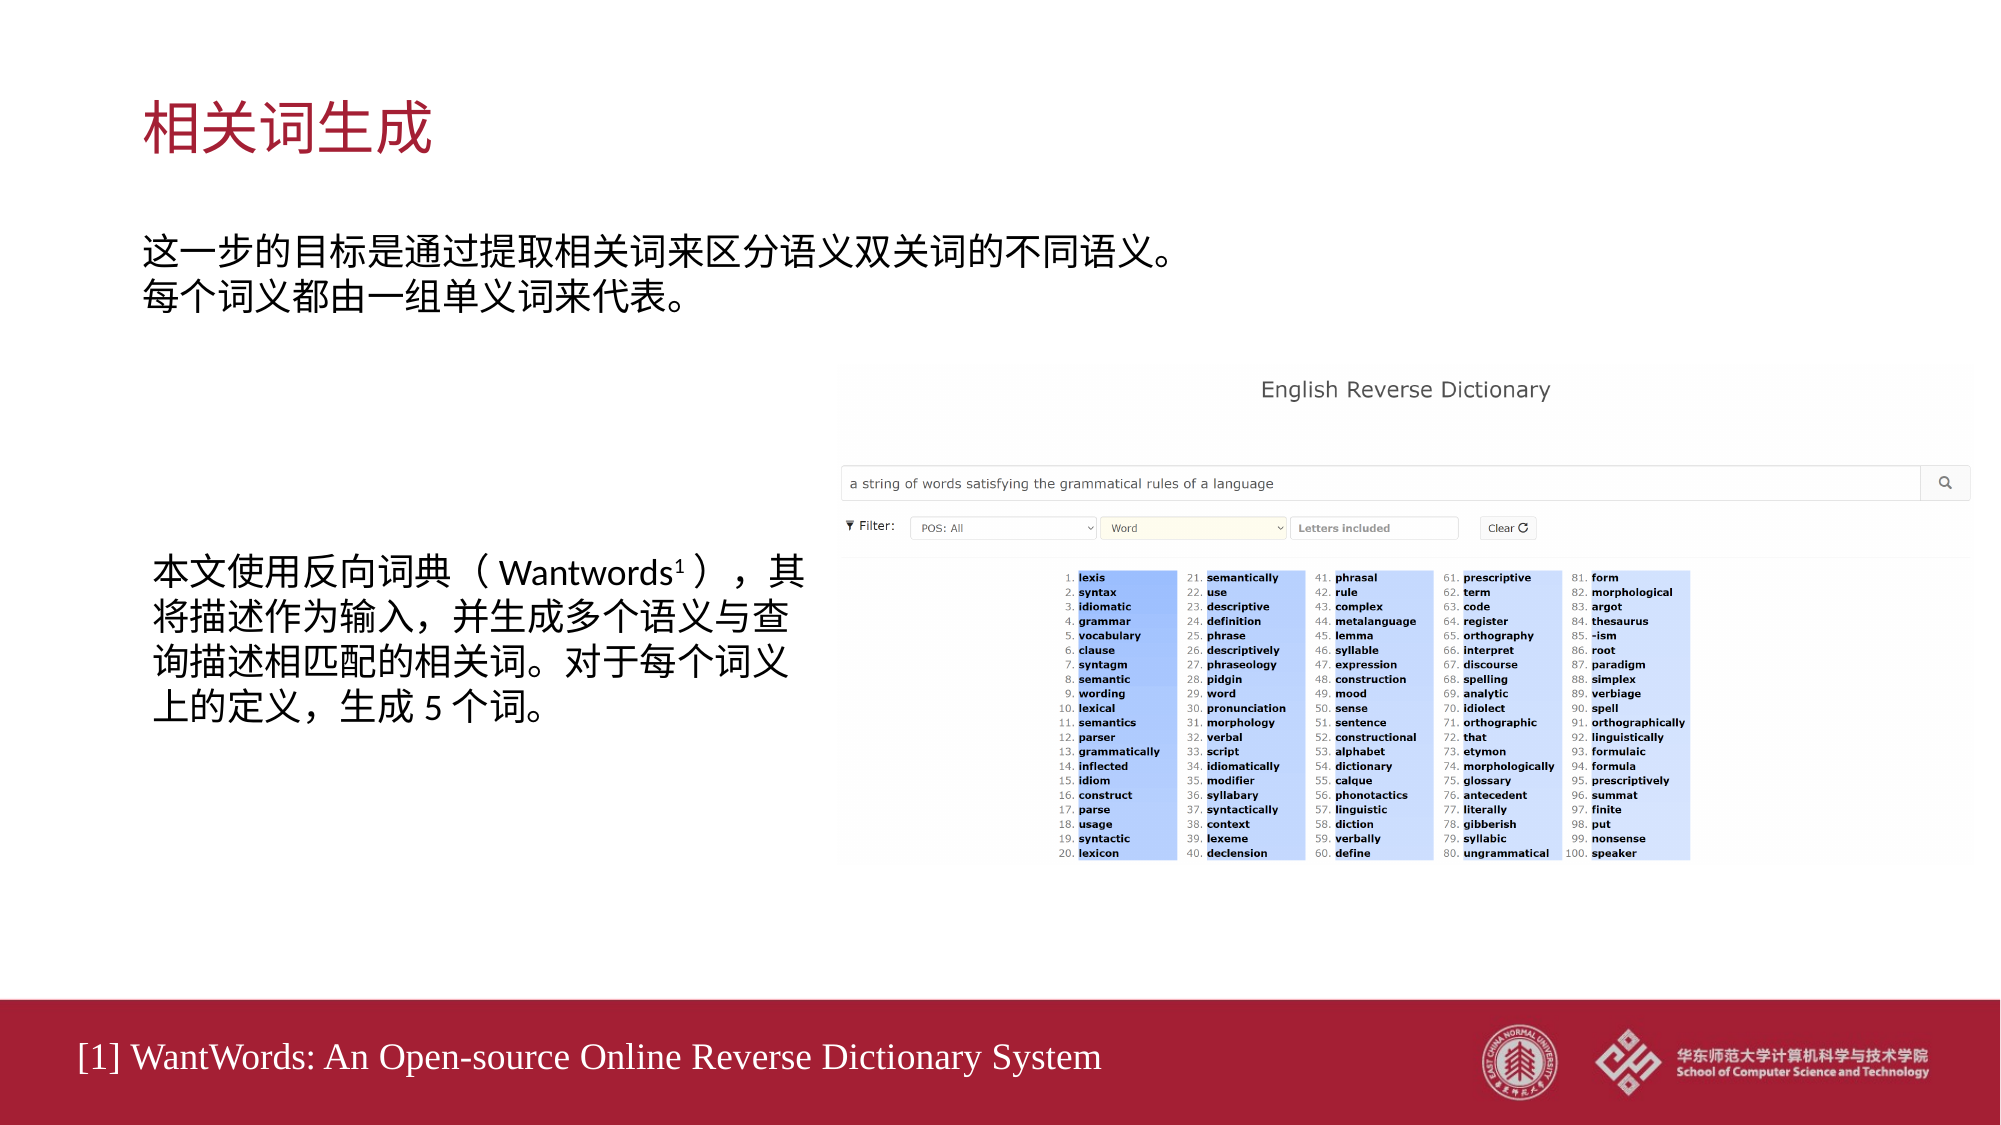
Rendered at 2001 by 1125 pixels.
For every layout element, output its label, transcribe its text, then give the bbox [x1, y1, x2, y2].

text_box 本文使用反向词典（Wantwords1），其将描述作为输入，并生成多个语义与查询描述相匹配的相关词。对于每个词义上的定义，生成5个词。 [137, 540, 831, 736]
text_box [1] WantWords: An Open-source Online Reverse Dictionary System [77, 1031, 1113, 1077]
text_box 相关词生成 [127, 83, 797, 169]
picture [0, 0, 2001, 1125]
text_box 这一步的目标是通过提取相关词来区分语义双关词的不同语义。 每个词义都由一组单义词来代表。 [127, 220, 1703, 326]
